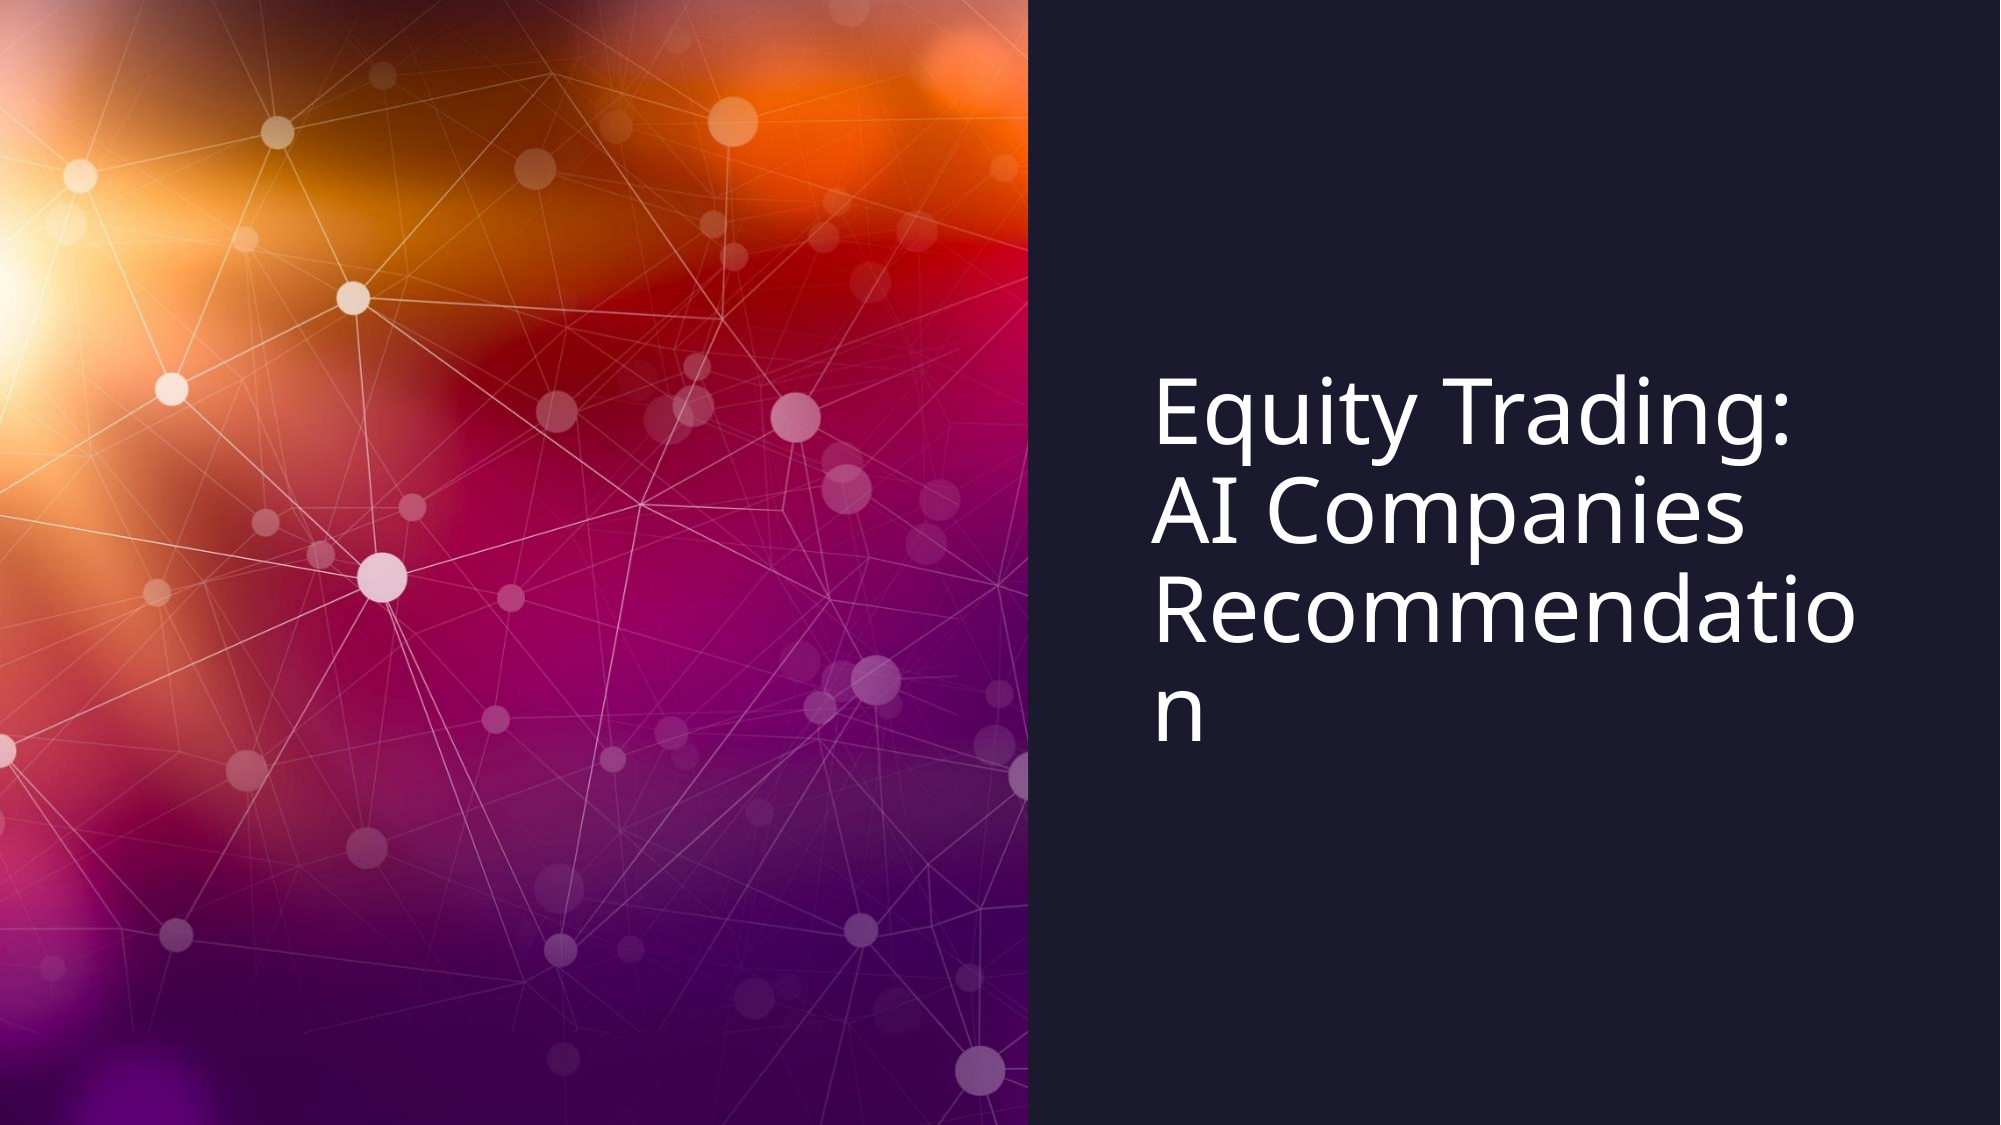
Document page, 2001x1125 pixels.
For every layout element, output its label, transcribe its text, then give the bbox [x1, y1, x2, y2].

title Equity Trading: AI Companies Recommendation [1151, 108, 1910, 1018]
picture [0, 0, 1029, 1125]
